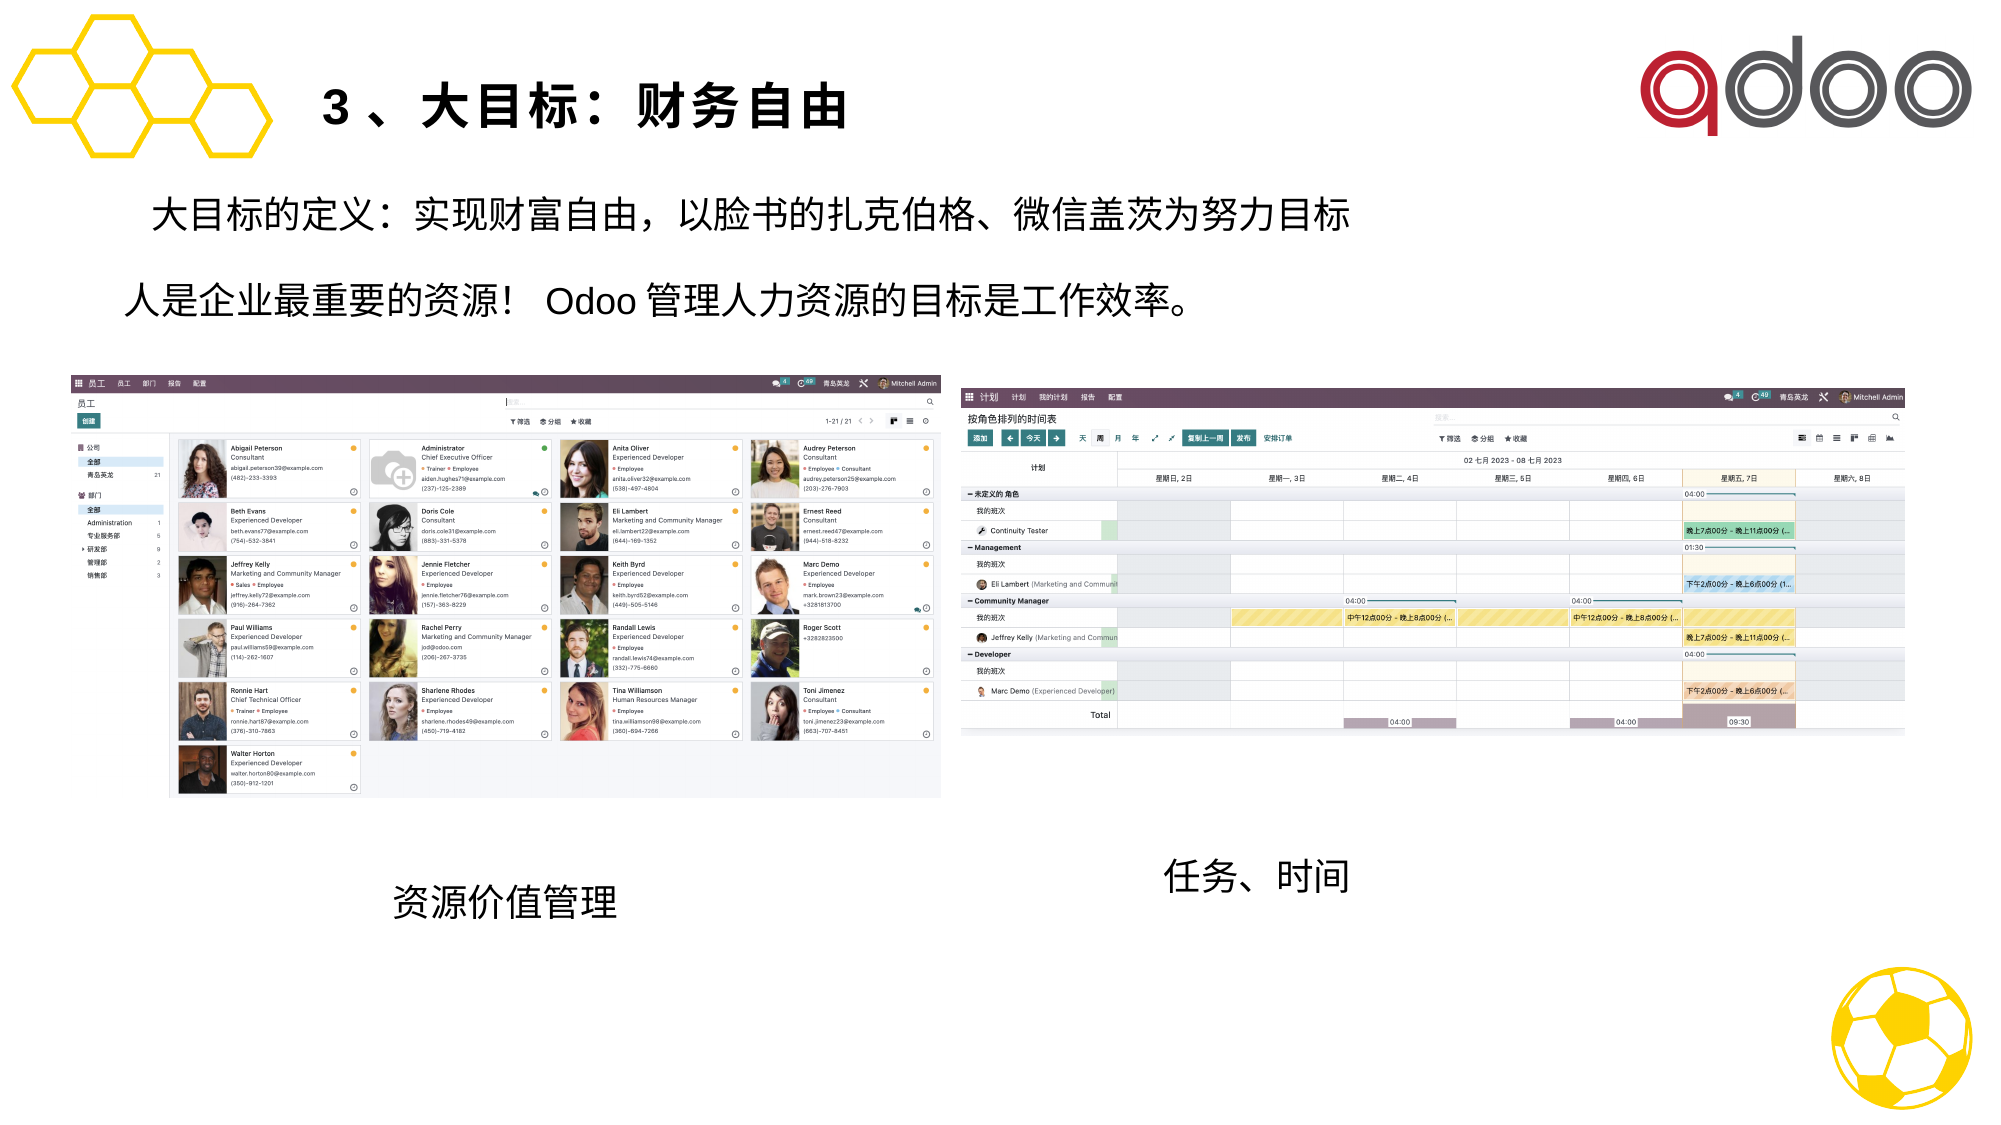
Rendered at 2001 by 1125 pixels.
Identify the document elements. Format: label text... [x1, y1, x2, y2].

text_box 大目标的定义：实现财富自由，以脸书的扎克伯格、微信盖茨为努力目标 [136, 183, 1367, 243]
picture [0, 0, 2001, 1125]
text_box 人是企业最重要的资源！Odoo管理人力资源的目标是工作效率。 [109, 269, 1224, 329]
text_box 资源价值管理 [378, 872, 634, 932]
text_box 任务、时间 [1149, 845, 1367, 906]
title 3、大目标：财务自由 [307, 68, 1576, 141]
